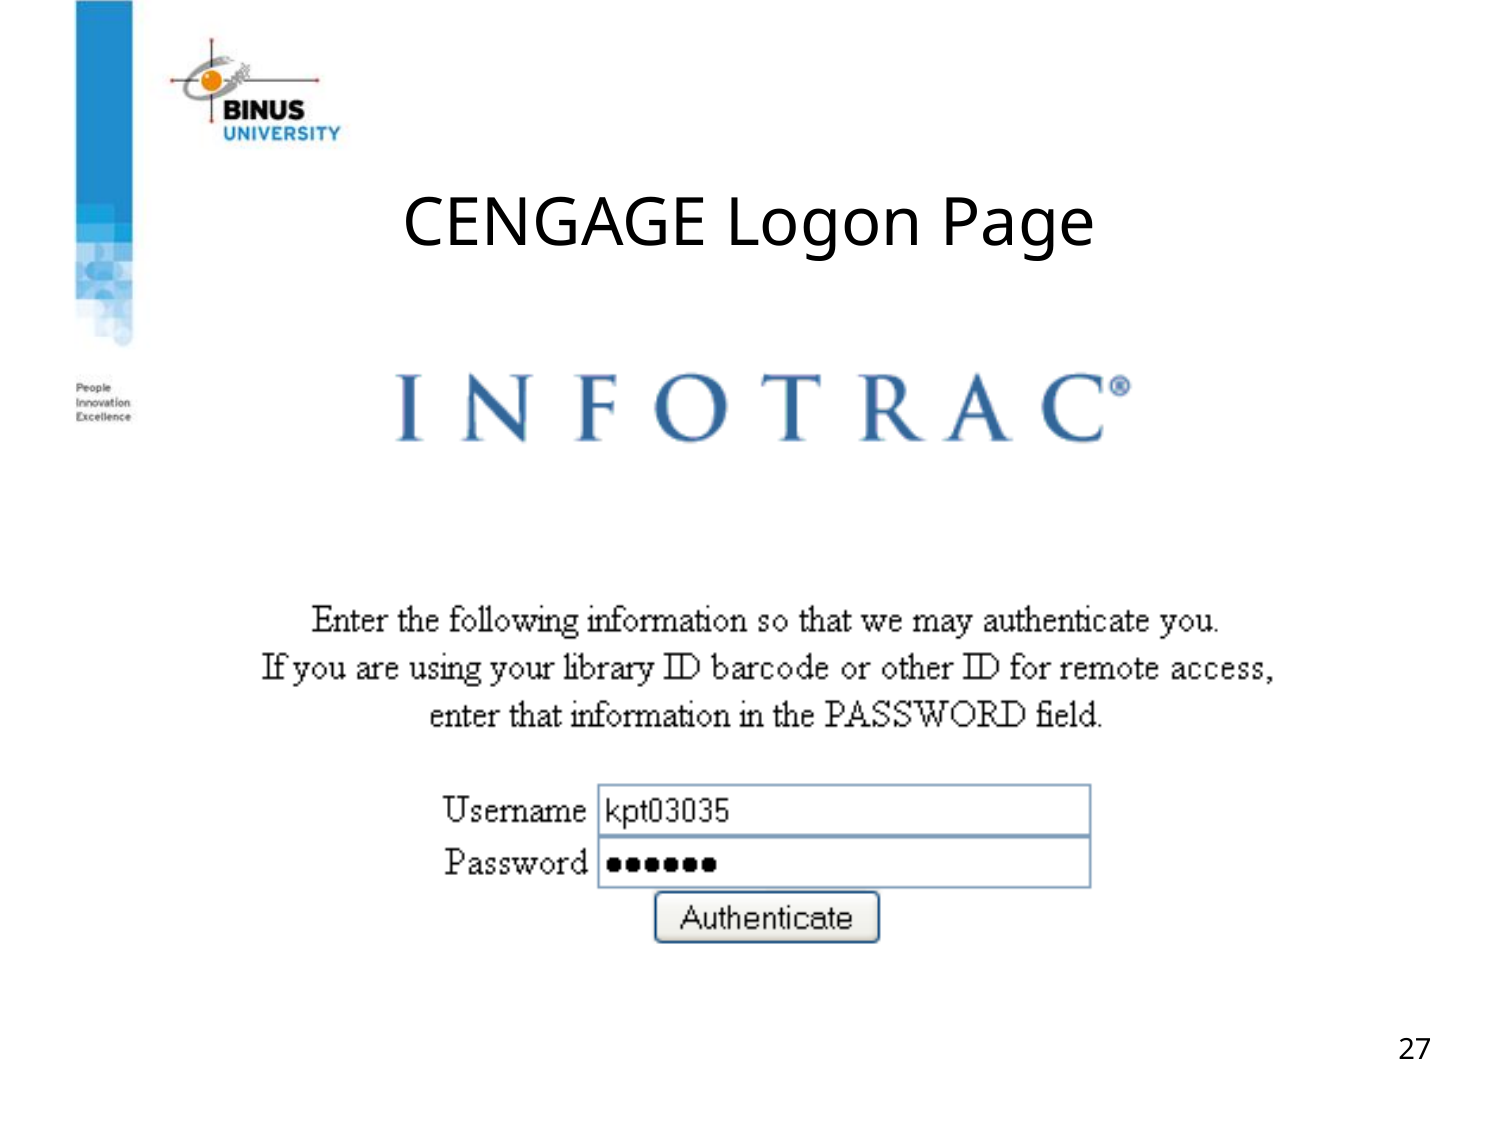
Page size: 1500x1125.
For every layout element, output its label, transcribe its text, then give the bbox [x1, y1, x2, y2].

picture [0, 0, 1500, 1125]
title CENGAGE Logon Page [74, 124, 1426, 313]
slide_number 27 [1096, 1022, 1448, 1102]
